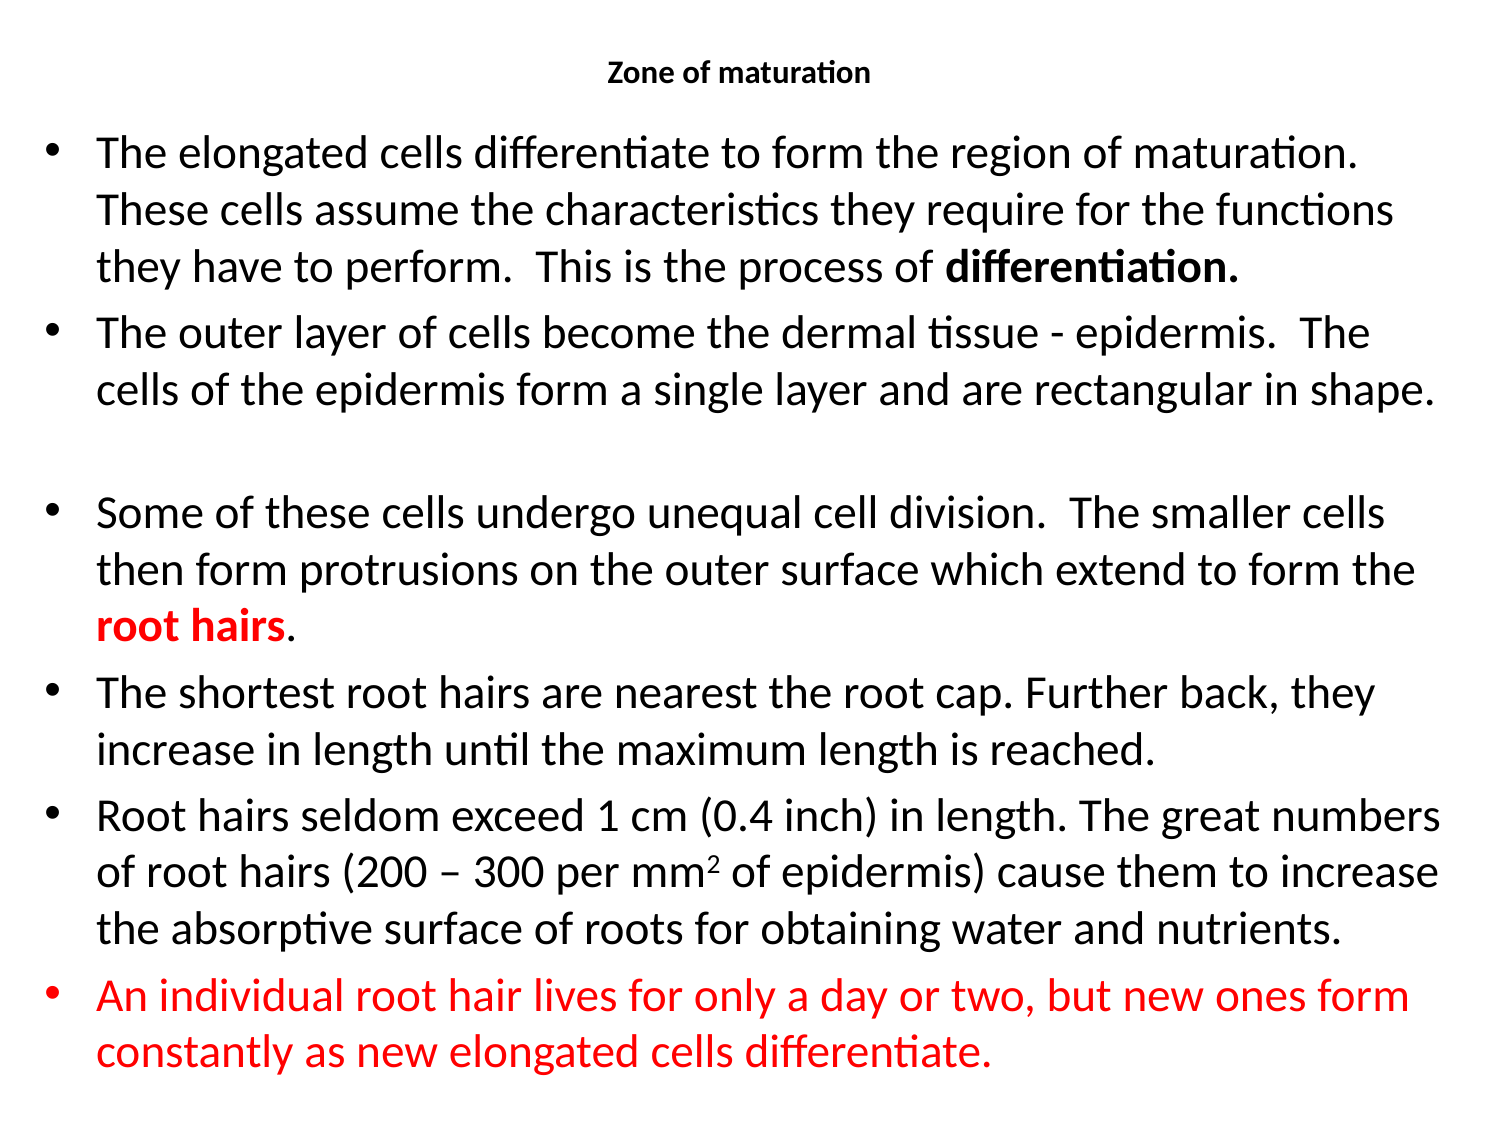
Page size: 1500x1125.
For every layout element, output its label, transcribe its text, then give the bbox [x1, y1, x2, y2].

list The elongated cells differentiate to form the region of maturation. These cells assume the characteristics they require for the functions they have to perform. This is the process of differentiation. The outer layer of cells become the dermal tissue - epidermis. The cells of the epidermis form a single layer and are rectangular in shape. Some of these cells undergo unequal cell division. The smaller cells then form protrusions on the outer surface which extend to form the root hairs. The shortest root hairs are nearest the root cap. Further back, they increase in length until the maximum length is reached. Root hairs seldom exceed 1 cm (0.4 inch) in length. The great numbers of root hairs (200 – 300 per mm2 of epidermis) cause them to increase the absorptive surface of roots for obtaining water and nutrients. An individual root hair lives for only a day or two, but new ones form constantly as new elongated cells differentiate. [29, 113, 1459, 1102]
title Zone of maturation [64, 42, 1415, 113]
